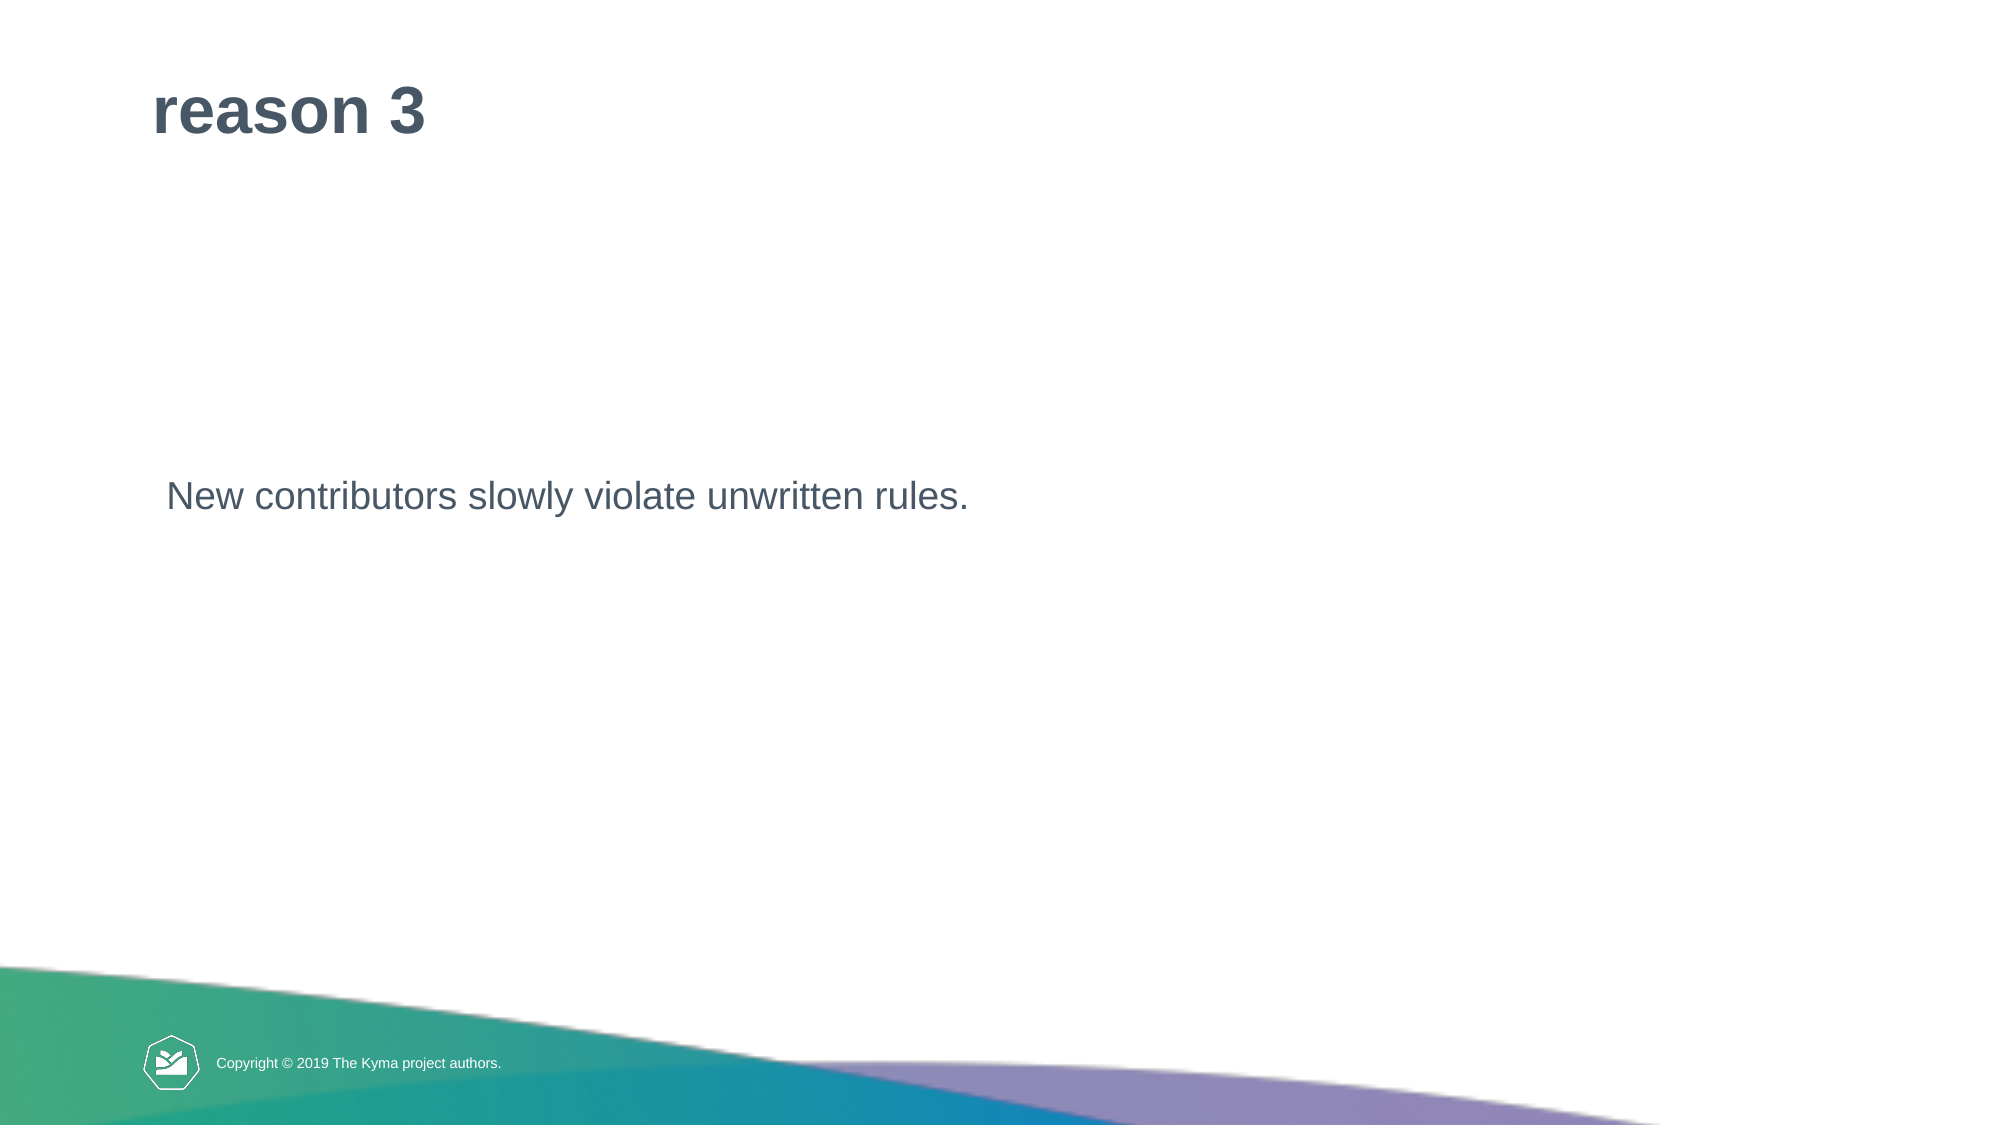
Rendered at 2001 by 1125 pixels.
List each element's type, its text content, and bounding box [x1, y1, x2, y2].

title reason 3 [137, 59, 1863, 278]
list New contributors slowly violate unwritten rules. [151, 456, 1877, 764]
picture [0, 610, 2001, 1125]
